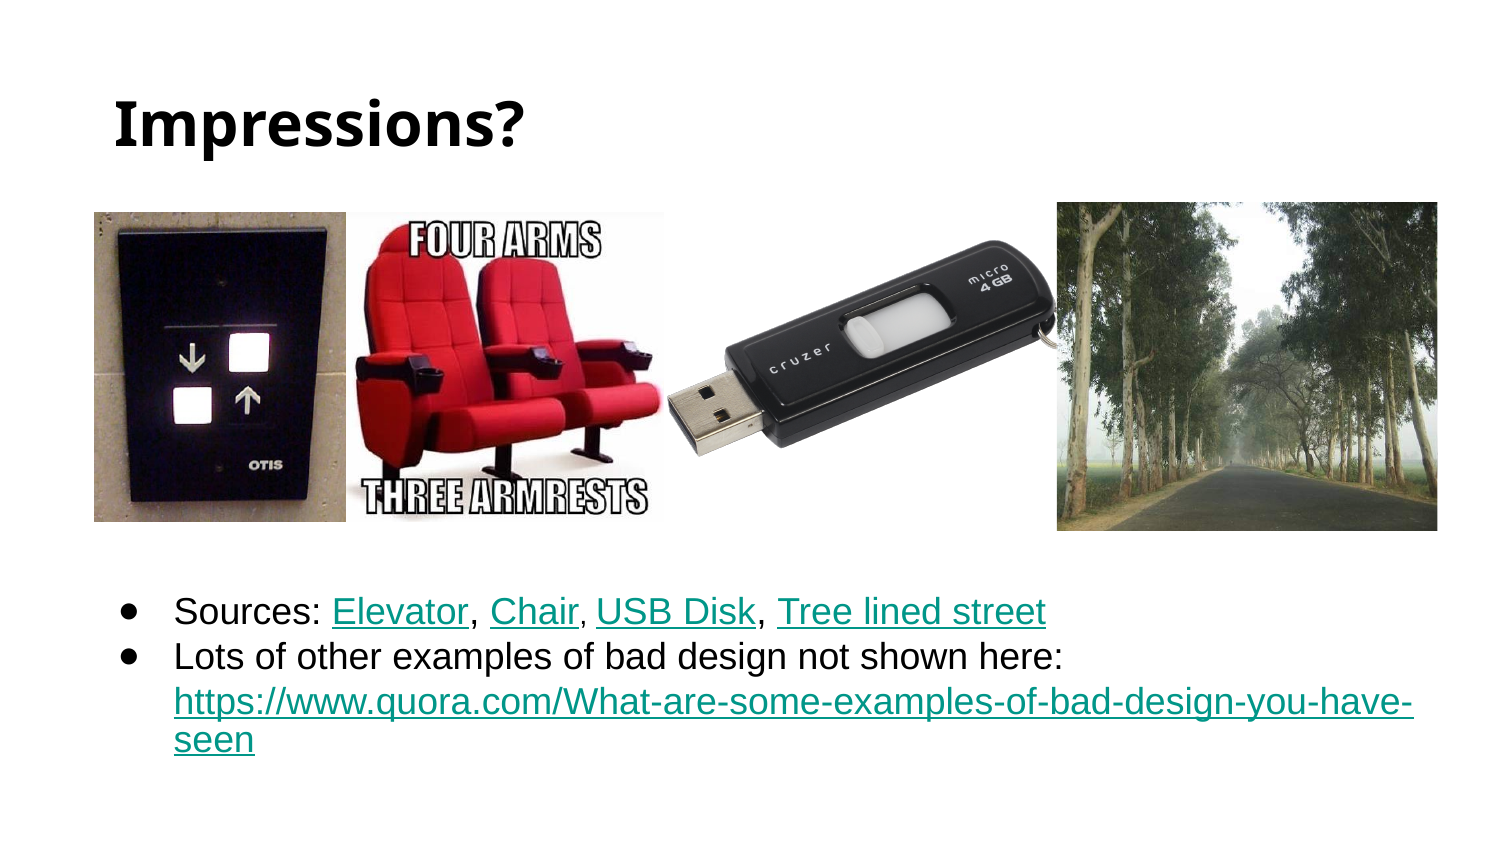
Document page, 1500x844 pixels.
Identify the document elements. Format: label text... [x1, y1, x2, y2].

title Impressions? [103, 44, 1397, 208]
picture [94, 202, 1438, 531]
text_box Sources: Elevator, Chair, USB Disk, Tree lined street Lots of other examples of bad design not shown here: https://www.quora.com/What-are-some-examples-of-bad-design-you-have-seen S [87, 581, 1438, 815]
